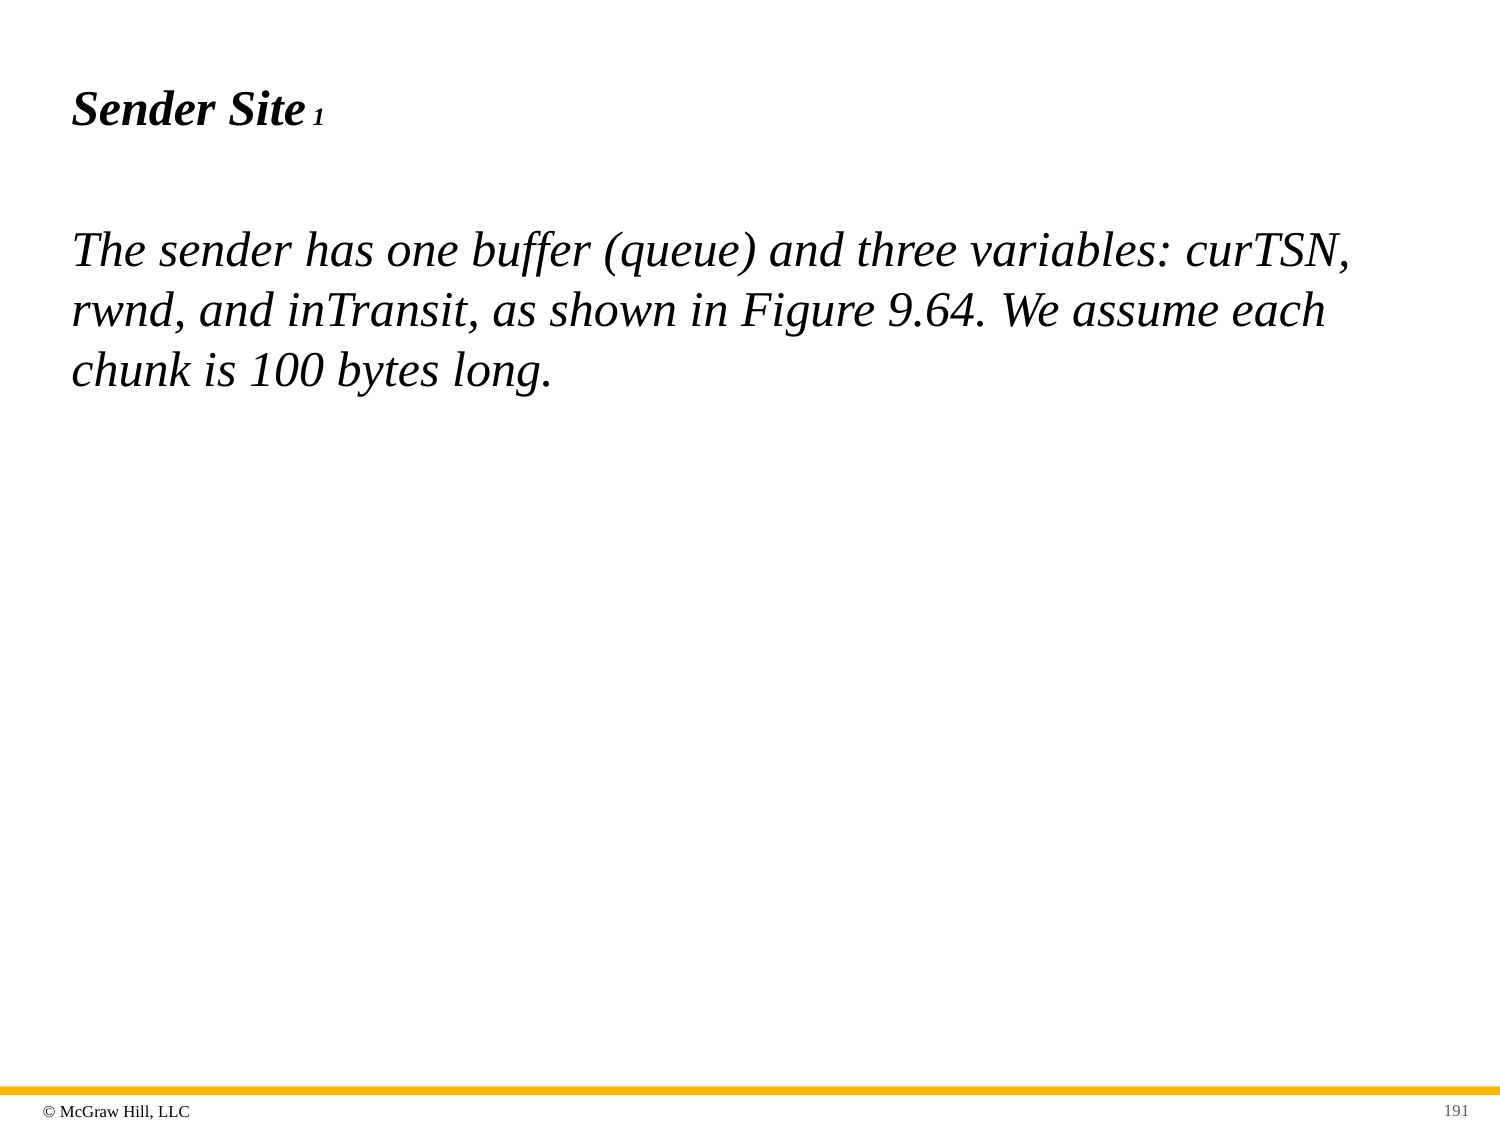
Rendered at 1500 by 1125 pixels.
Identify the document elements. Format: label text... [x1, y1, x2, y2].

slide_number 191 [1418, 1096, 1477, 1123]
list The sender has one buffer (queue) and three variables: curTSN, rwnd, and inTransit, as shown in Figure 9.64. We assume each chunk is 100 bytes long. [56, 209, 1444, 1026]
title Sender Site 1 [56, 50, 1444, 162]
